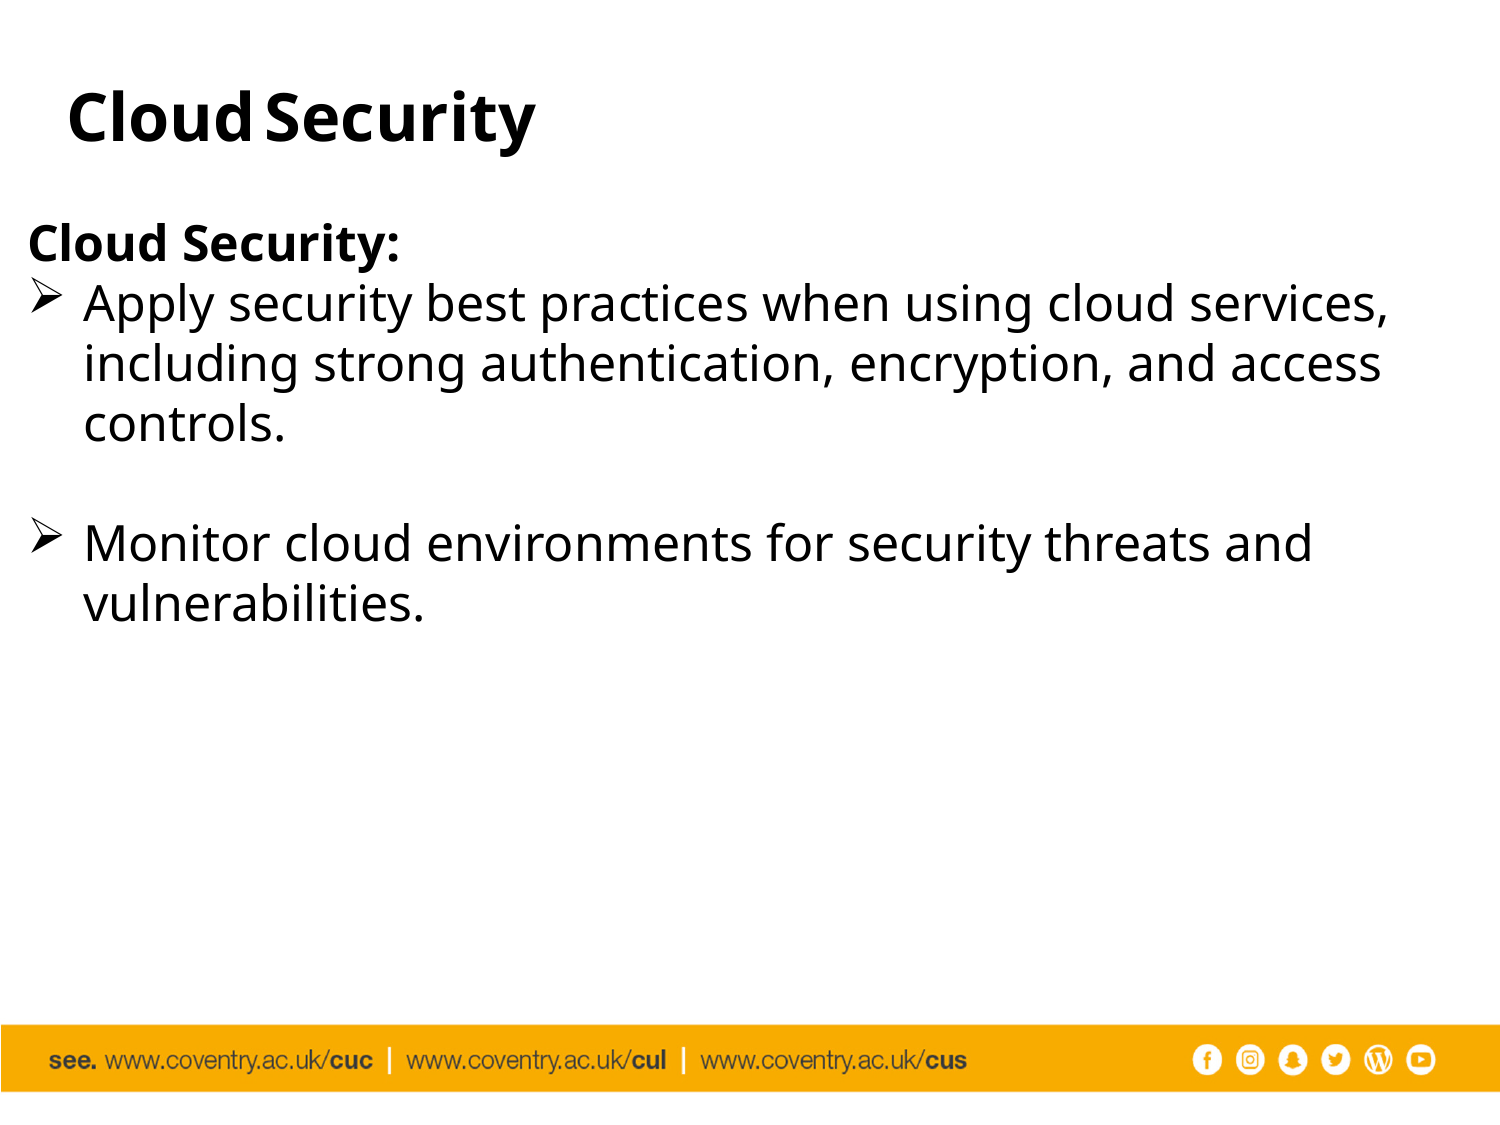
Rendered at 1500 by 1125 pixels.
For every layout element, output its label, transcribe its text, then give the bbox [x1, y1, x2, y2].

picture [0, 0, 1500, 1122]
list Cloud Security: Apply security best practices when using cloud services, including strong authentication, encryption, and access controls. Monitor cloud environments for security threats and vulnerabilities. [27, 211, 1500, 701]
title Cloud Security [66, 75, 1434, 156]
